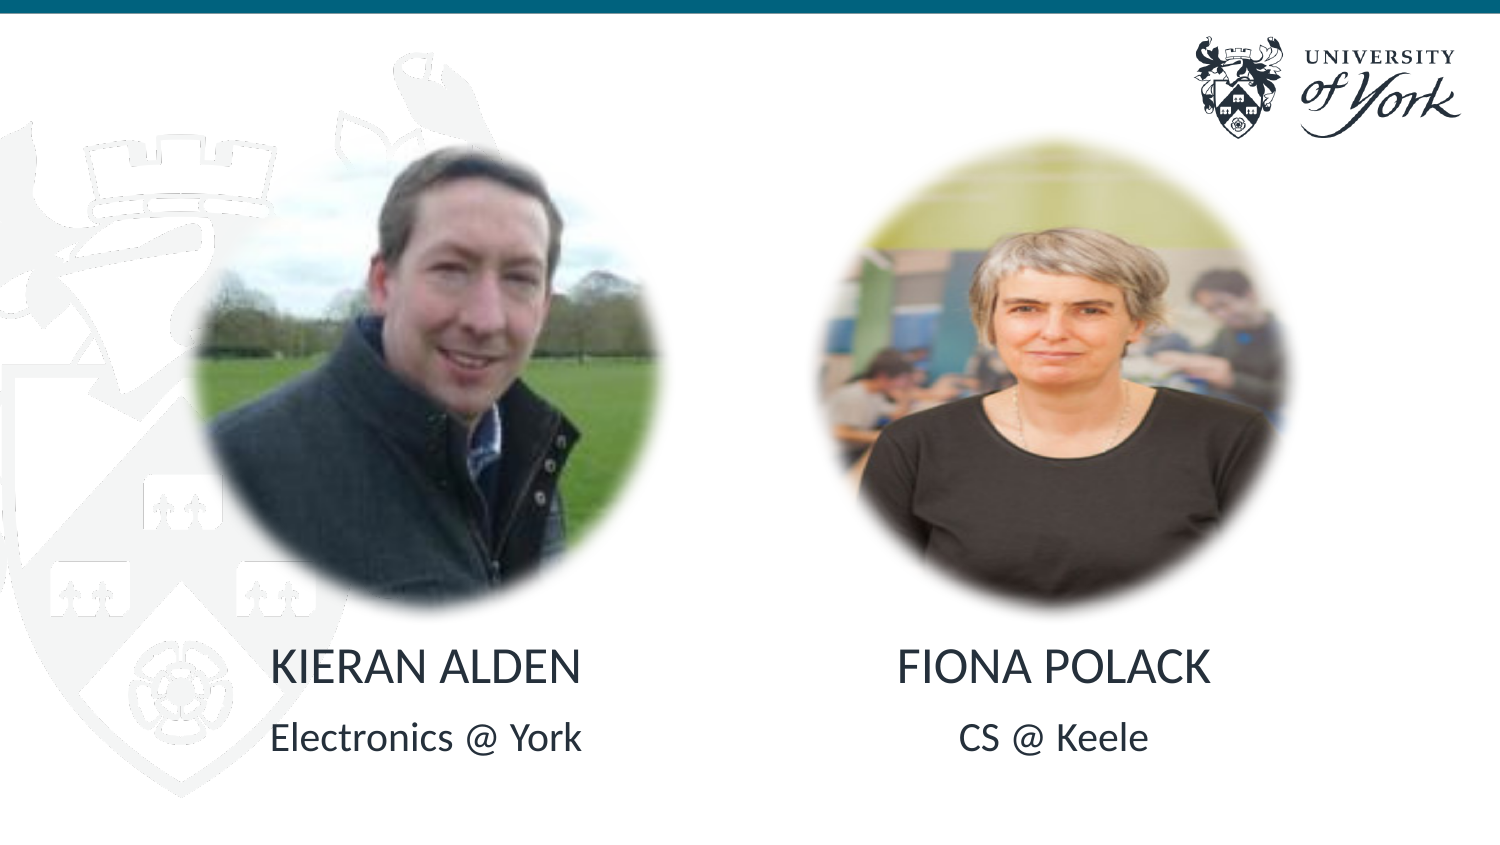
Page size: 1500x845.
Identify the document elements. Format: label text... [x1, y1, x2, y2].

list Electronics @ York [112, 703, 740, 768]
picture [802, 124, 1305, 626]
subtitle Fiona polack [740, 624, 1368, 703]
subtitle Kieran Alden [112, 624, 740, 703]
list CS @ Keele [740, 703, 1368, 768]
picture [176, 124, 677, 626]
